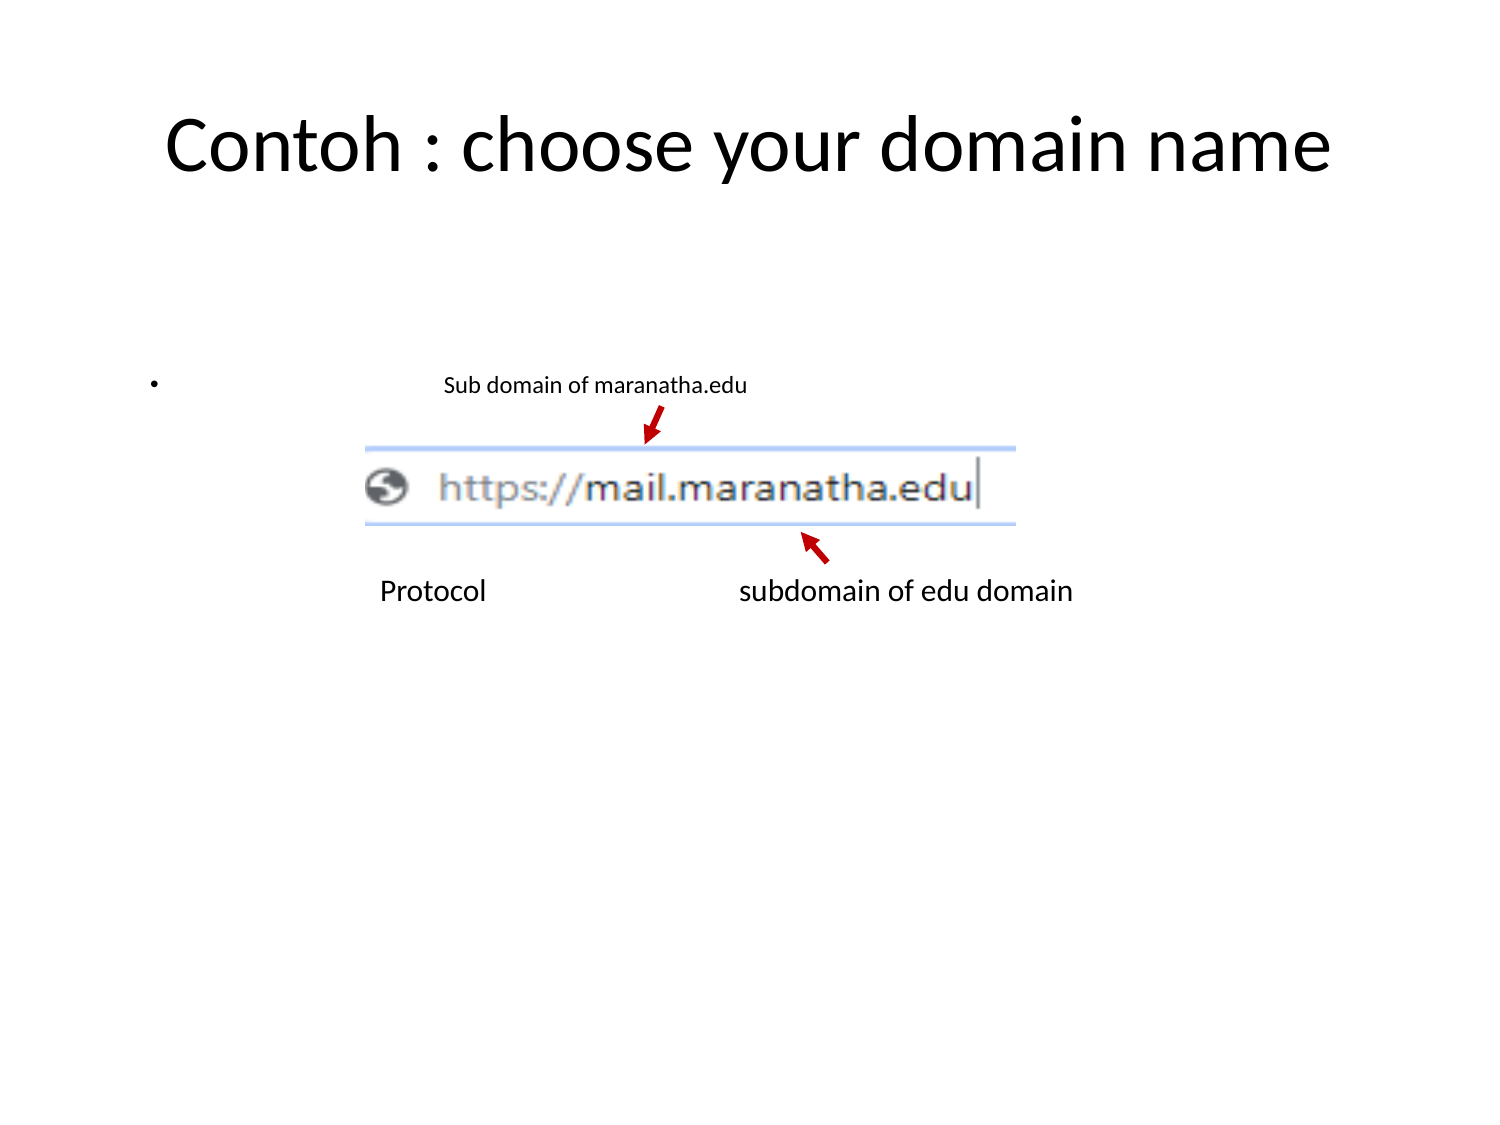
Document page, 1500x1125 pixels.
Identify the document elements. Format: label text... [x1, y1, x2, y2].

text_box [800, 534, 828, 563]
list Sub domain of maranatha.edu [135, 361, 1373, 407]
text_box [644, 406, 663, 445]
picture [364, 444, 1016, 526]
text_box Protocol subdomain of edu domain [365, 562, 1298, 653]
title Contoh : choose your domain name [75, 45, 1425, 233]
